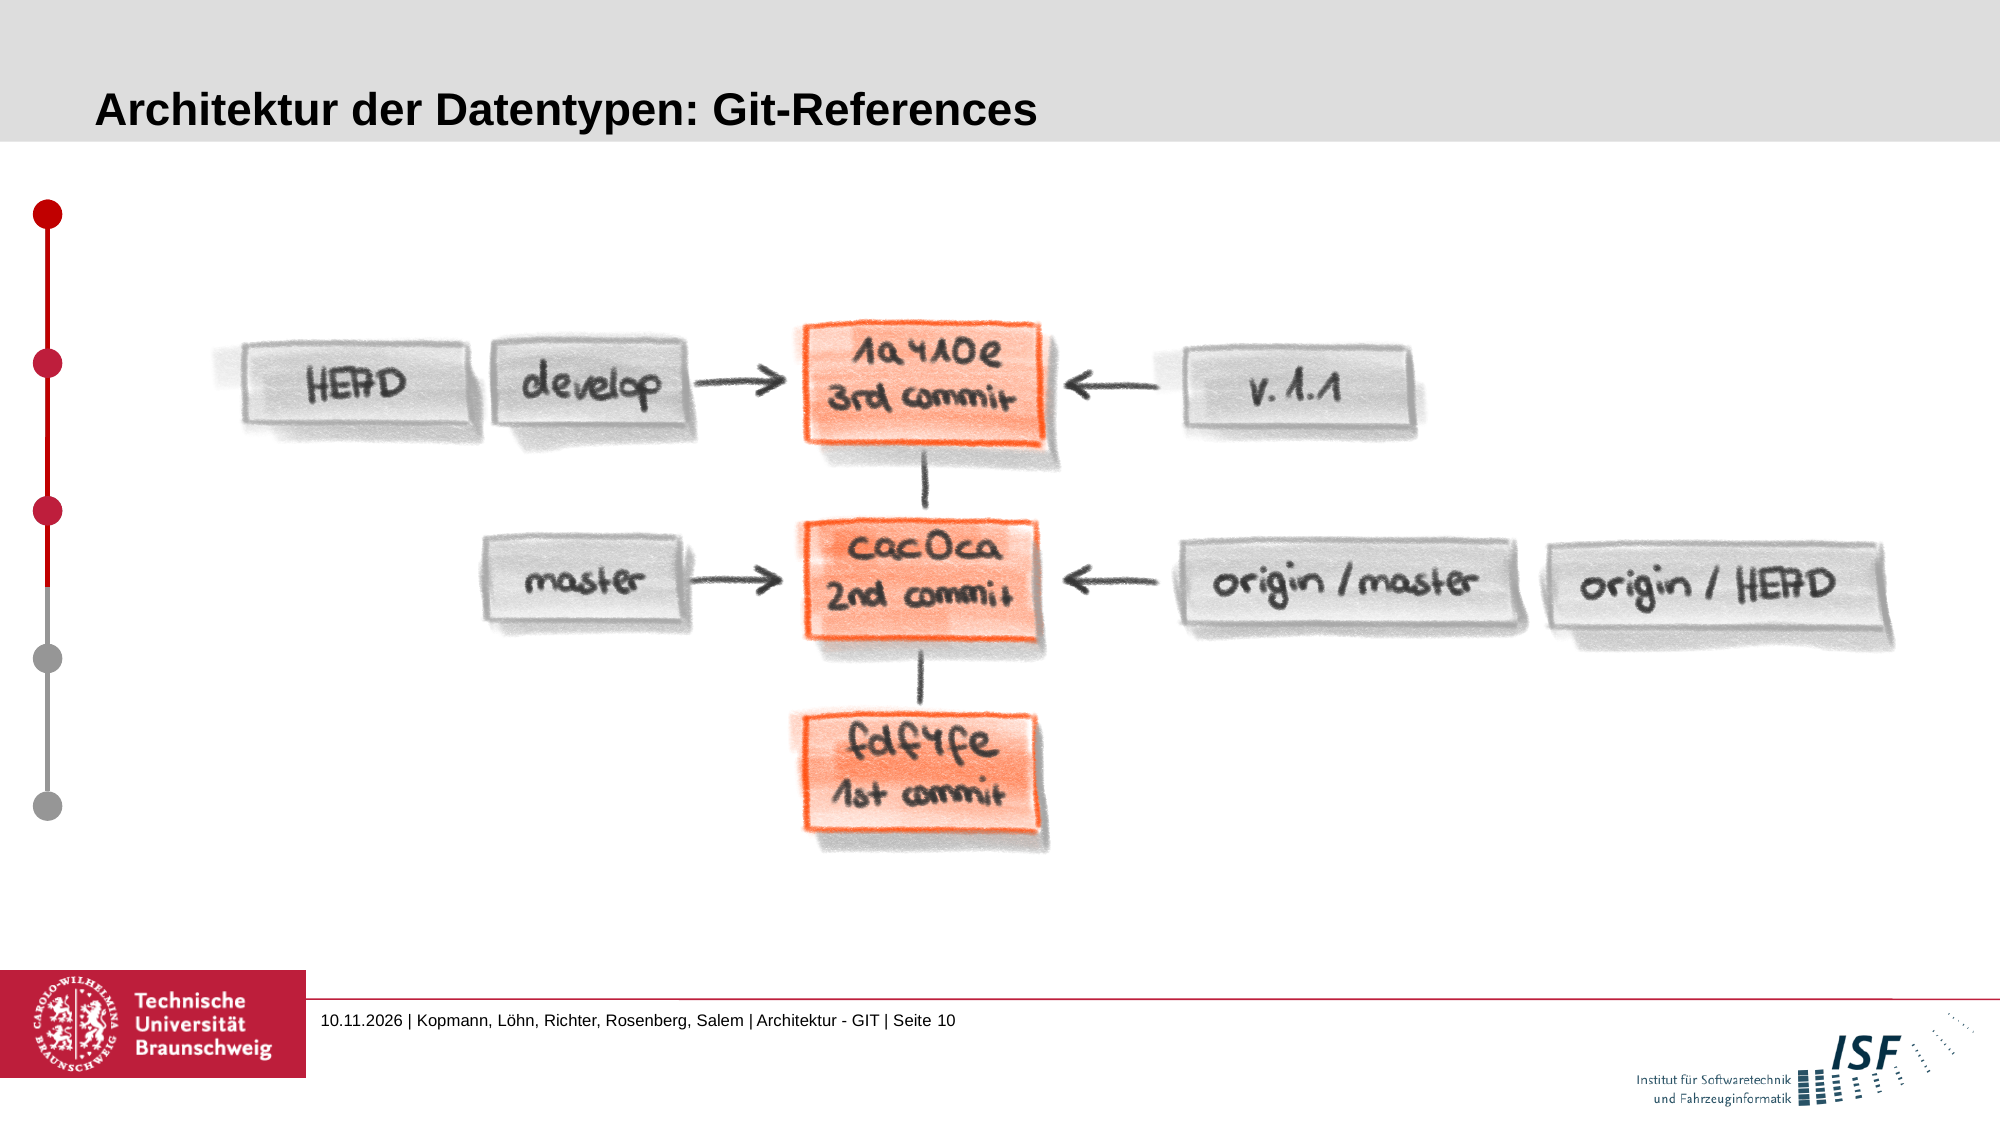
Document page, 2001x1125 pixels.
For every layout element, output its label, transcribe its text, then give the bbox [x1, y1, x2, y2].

text_box [53, 642, 65, 675]
picture [1634, 1012, 1974, 1107]
text_box [54, 495, 65, 527]
title Architektur der Datentypen: Git-References [94, 18, 1927, 135]
picture [0, 970, 306, 1078]
text_box [30, 642, 43, 675]
text_box [30, 347, 42, 379]
text_box [30, 789, 65, 823]
text_box [54, 347, 65, 379]
text_box [30, 197, 65, 231]
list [193, 296, 1924, 871]
text_box [30, 495, 42, 527]
